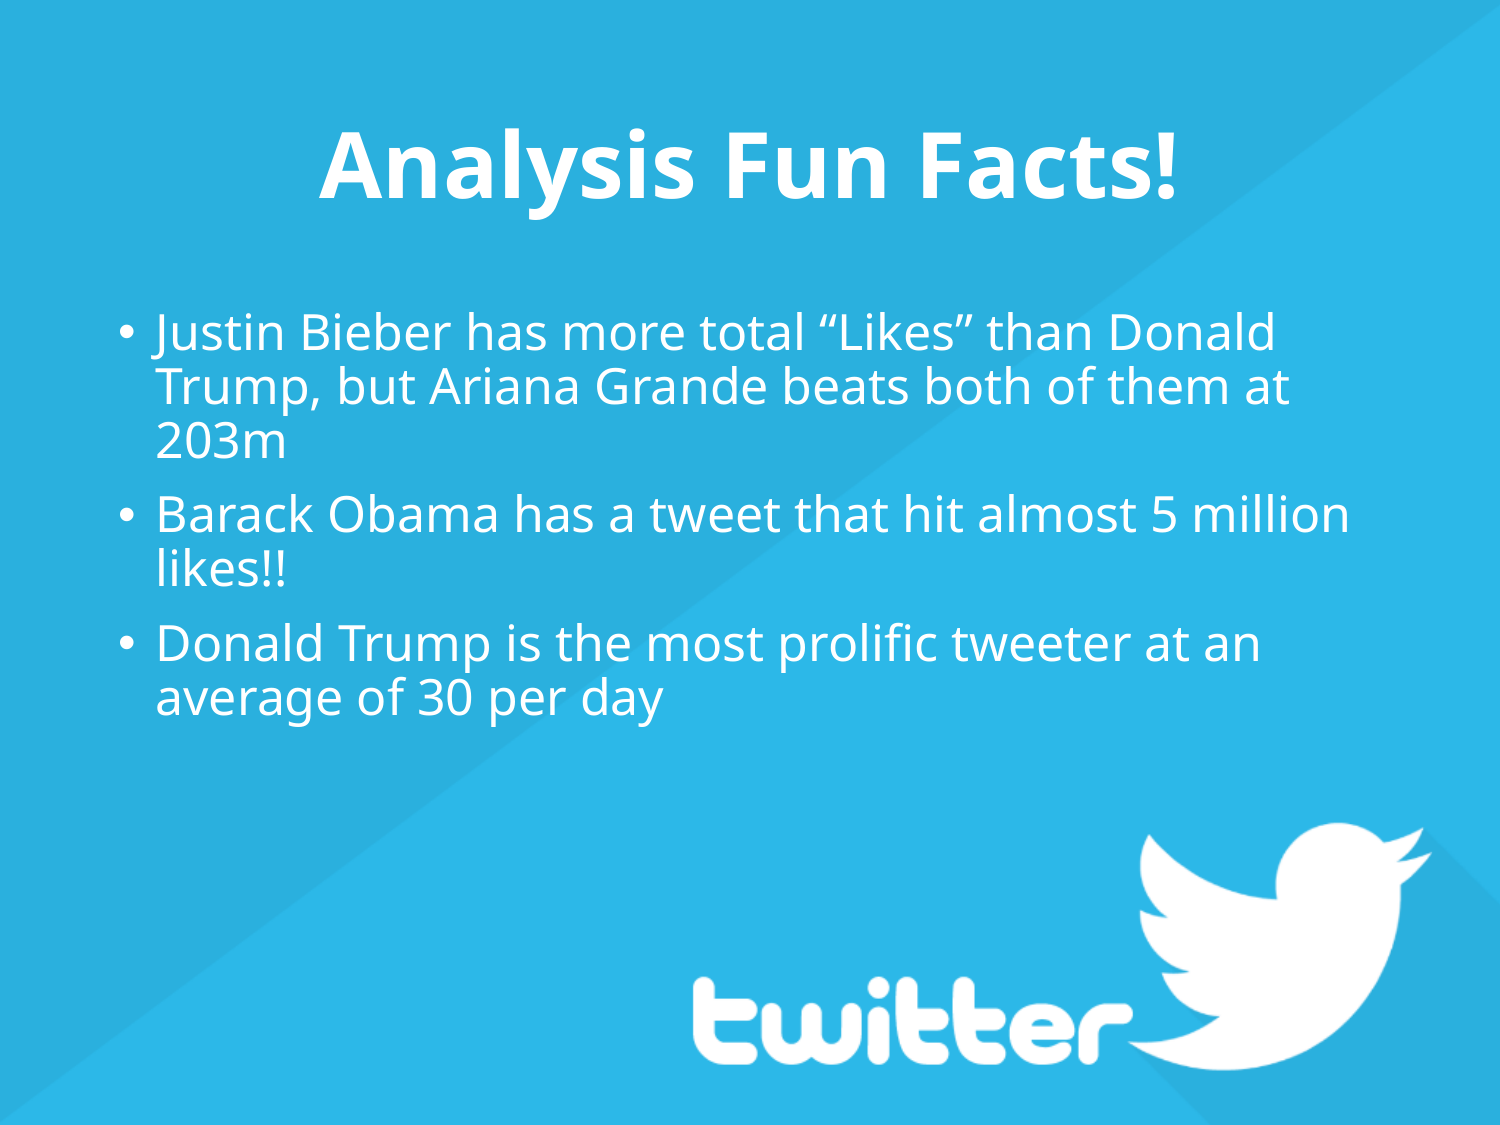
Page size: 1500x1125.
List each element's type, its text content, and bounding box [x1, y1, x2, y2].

picture [0, 0, 1500, 1125]
title Analysis Fun Facts! [103, 59, 1397, 278]
list Justin Bieber has more total “Likes” than Donald Trump, but Ariana Grande beats both of them at 203m Barack Obama has a tweet that hit almost 5 million likes!! Donald Trump is the most prolific tweeter at an average of 30 per day [103, 299, 1397, 1014]
